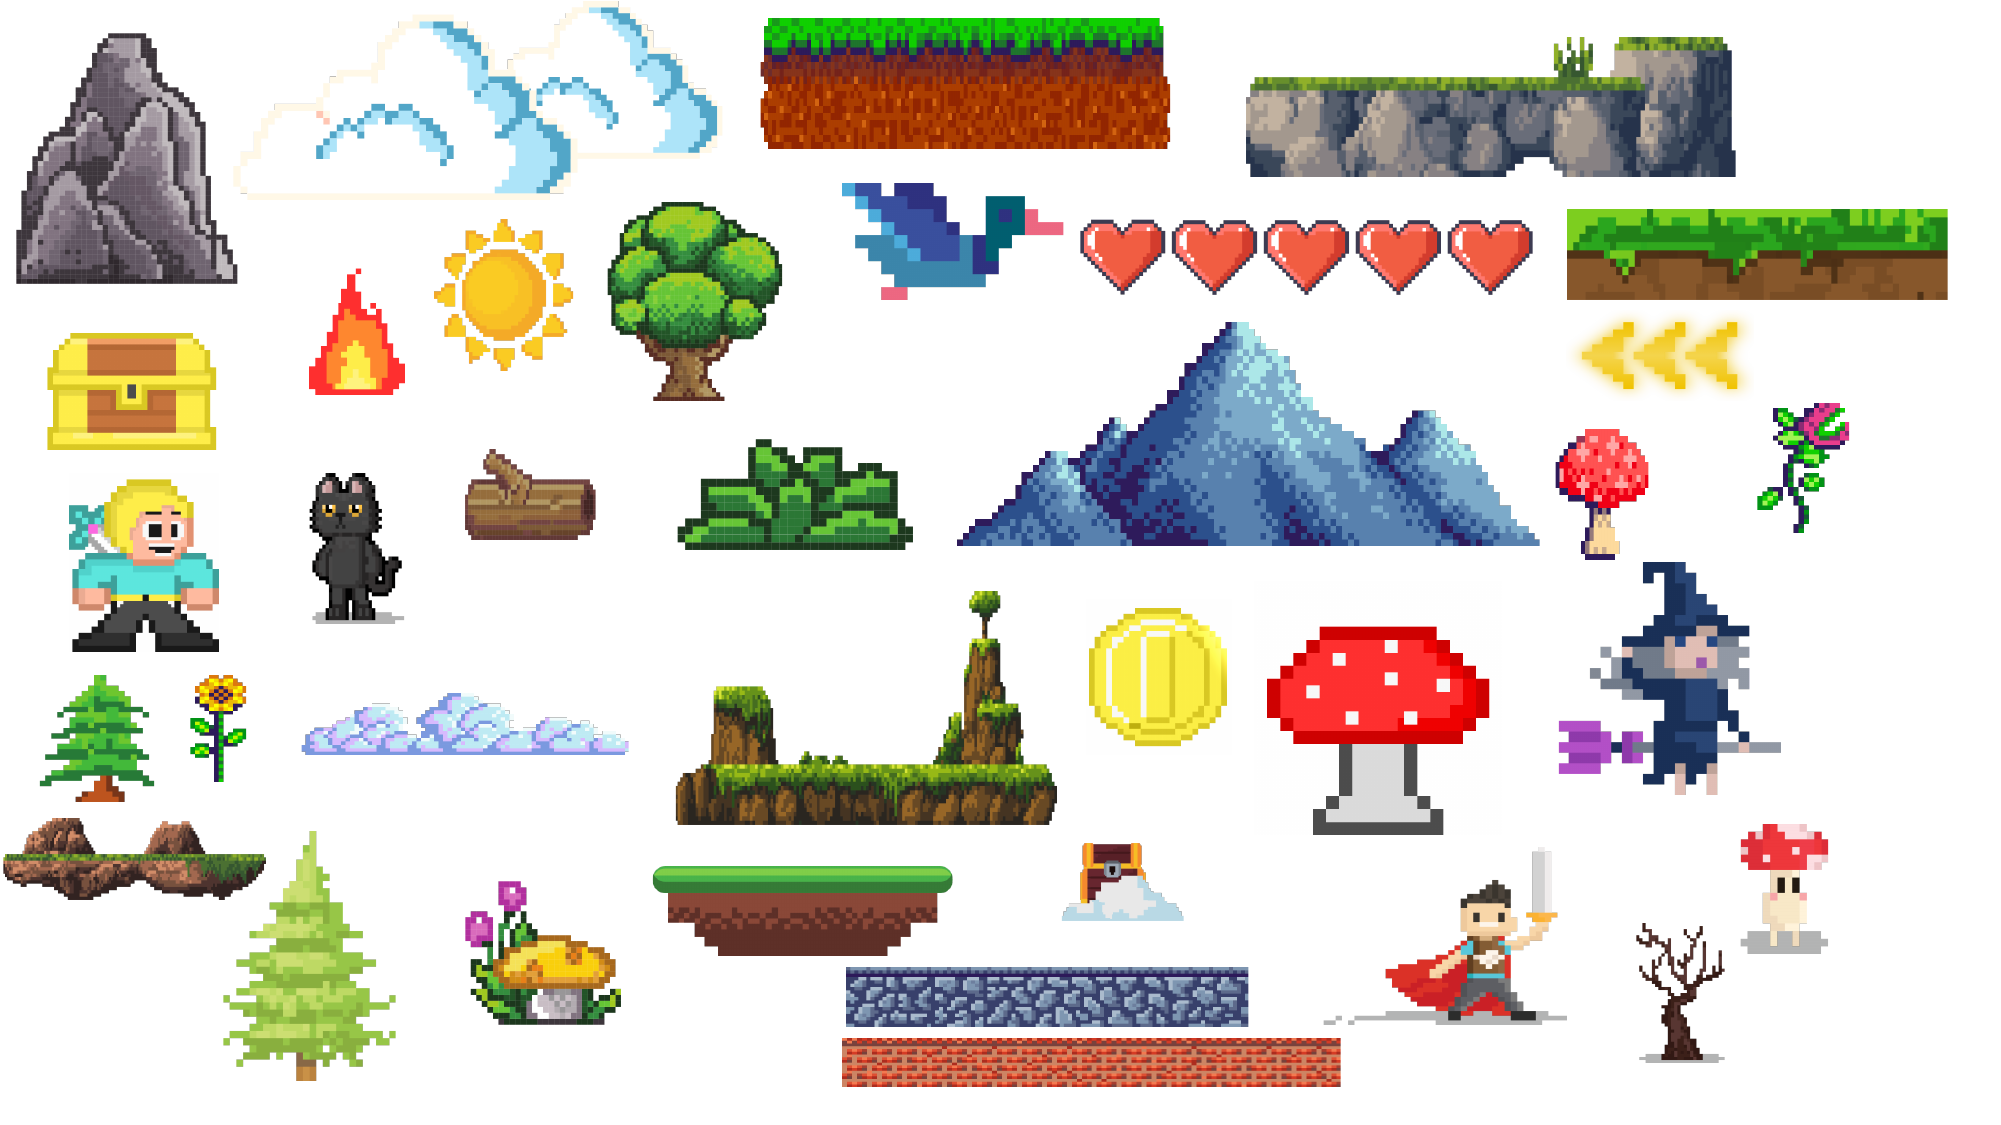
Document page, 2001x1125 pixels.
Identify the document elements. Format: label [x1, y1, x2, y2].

picture [1254, 581, 1502, 835]
text_box [652, 866, 953, 956]
text_box [301, 693, 629, 755]
text_box [1740, 824, 1829, 954]
text_box [233, 1, 723, 200]
text_box [607, 202, 783, 401]
text_box [3, 818, 266, 900]
text_box [1558, 562, 1782, 796]
text_box [433, 219, 574, 371]
text_box [1080, 219, 1533, 295]
text_box [845, 967, 1249, 1027]
text_box [1636, 923, 1725, 1063]
text_box [677, 439, 913, 550]
text_box [675, 591, 1057, 825]
text_box [1323, 847, 1567, 1025]
text_box [1757, 403, 1850, 534]
text_box [1555, 429, 1649, 560]
text_box [957, 322, 1540, 546]
text_box [465, 449, 596, 540]
text_box [1565, 310, 1754, 401]
text_box [842, 1038, 1341, 1087]
text_box [190, 675, 247, 782]
picture [69, 473, 219, 652]
picture [309, 205, 405, 395]
text_box [223, 831, 396, 1081]
text_box [760, 18, 1171, 149]
text_box [16, 33, 238, 284]
text_box [465, 881, 621, 1025]
text_box [1061, 843, 1184, 921]
picture [30, 310, 219, 450]
text_box [842, 183, 1064, 301]
text_box [1246, 37, 1736, 177]
text_box [1567, 209, 1948, 301]
text_box [309, 473, 405, 624]
text_box [39, 675, 155, 802]
picture [1086, 599, 1232, 755]
